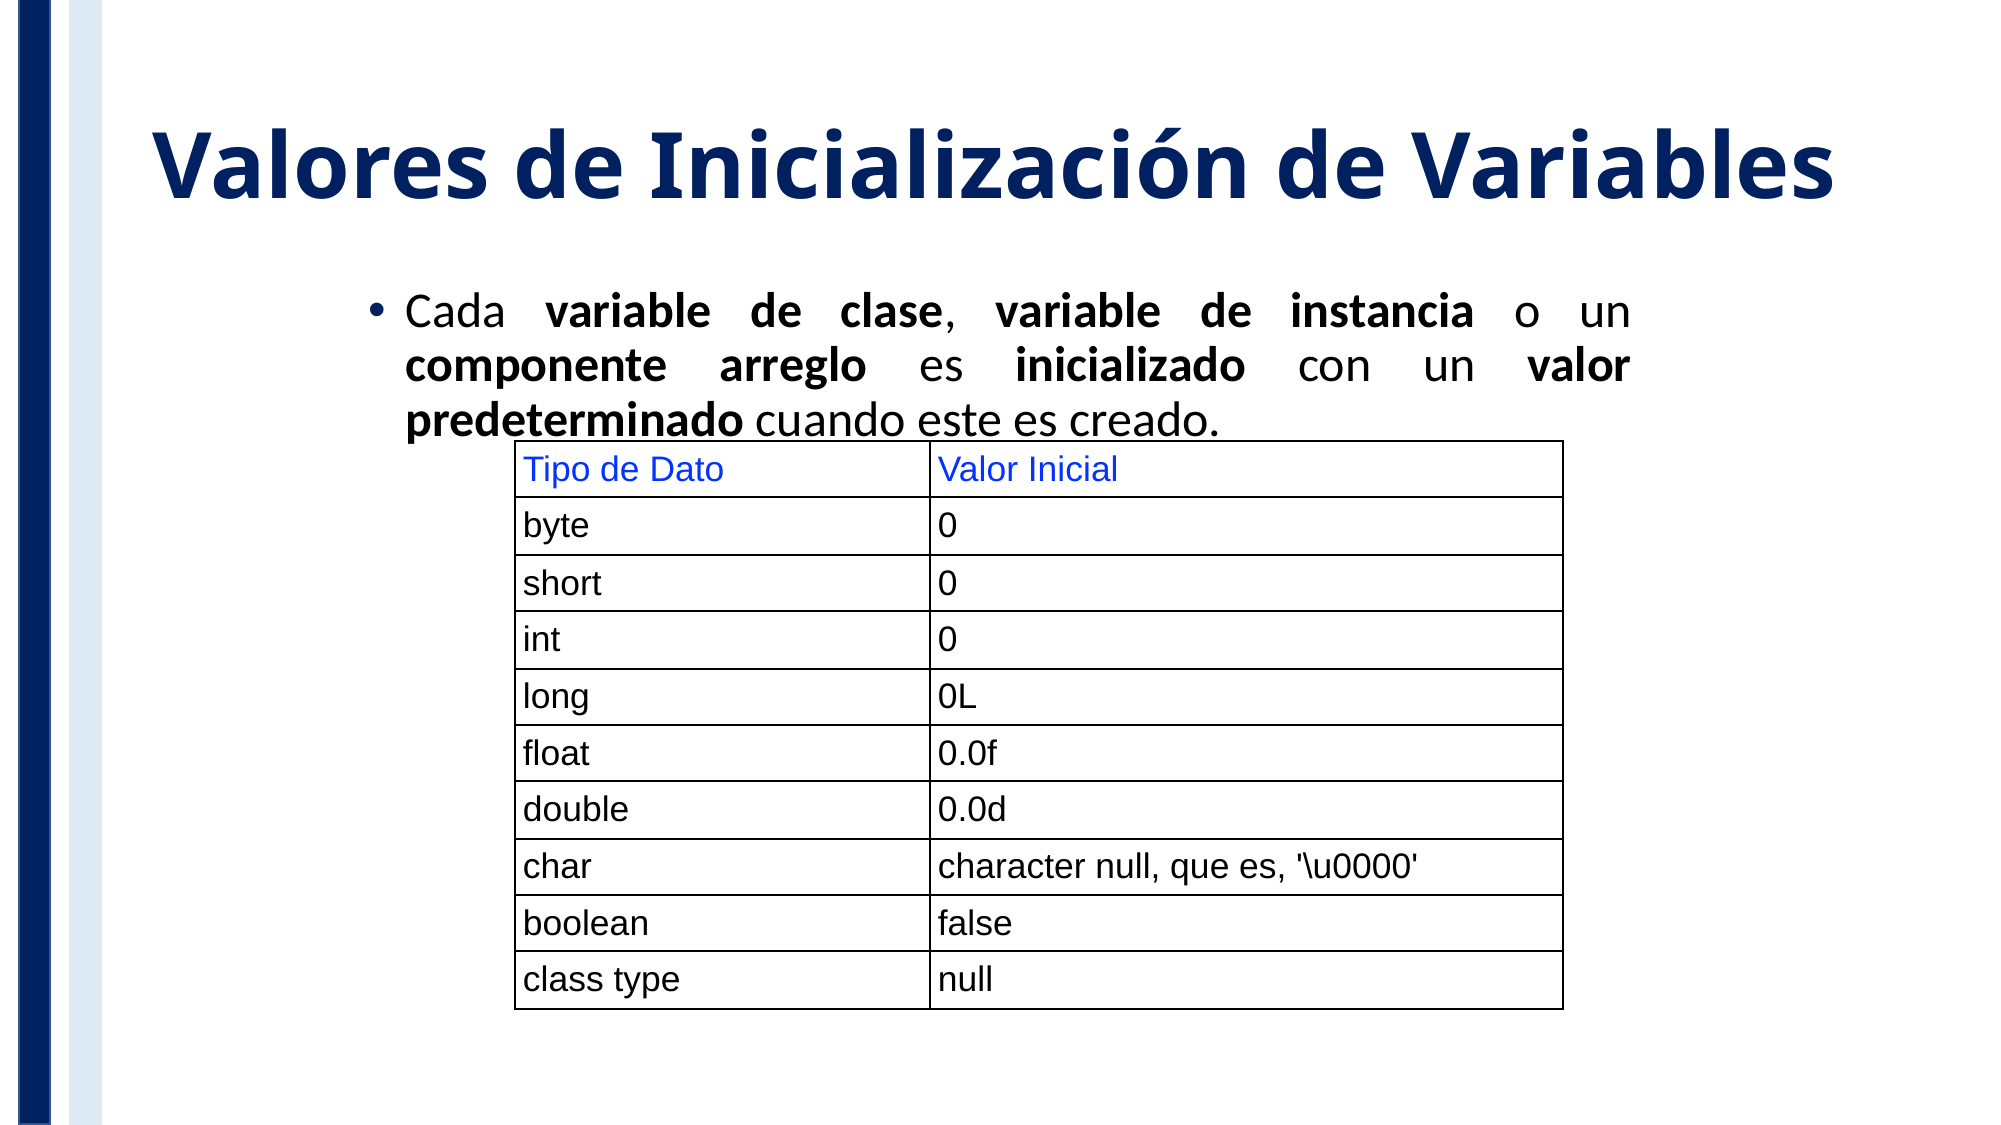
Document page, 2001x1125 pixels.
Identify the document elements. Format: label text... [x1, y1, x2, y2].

table_cell 0 [931, 556, 1562, 610]
table_cell 0 [931, 498, 1562, 554]
table_cell class type [516, 952, 929, 1008]
table_cell int [516, 612, 929, 668]
table_cell float [516, 726, 929, 780]
table_cell character null, que es, '\u0000' [931, 840, 1562, 894]
table_cell false [931, 896, 1562, 950]
table_header Tipo de Dato [516, 442, 929, 496]
table_cell 0L [931, 670, 1562, 724]
table_cell long [516, 670, 929, 724]
table_cell boolean [516, 896, 929, 950]
table_cell 0.0d [931, 782, 1562, 838]
table_cell char [516, 840, 929, 894]
title Valores de Inicialización de Variables [137, 59, 1863, 278]
table_header Valor Inicial [931, 442, 1562, 496]
list Cada variable de clase, variable de instancia o un componente arreglo es inicializado con un valor predeterminado cuando este es creado. [353, 277, 1647, 992]
table_cell 0 [931, 612, 1562, 668]
table_cell short [516, 556, 929, 610]
table_cell 0.0f [931, 726, 1562, 780]
table_cell byte [516, 498, 929, 554]
table_cell double [516, 782, 929, 838]
table_cell null [931, 952, 1562, 1008]
